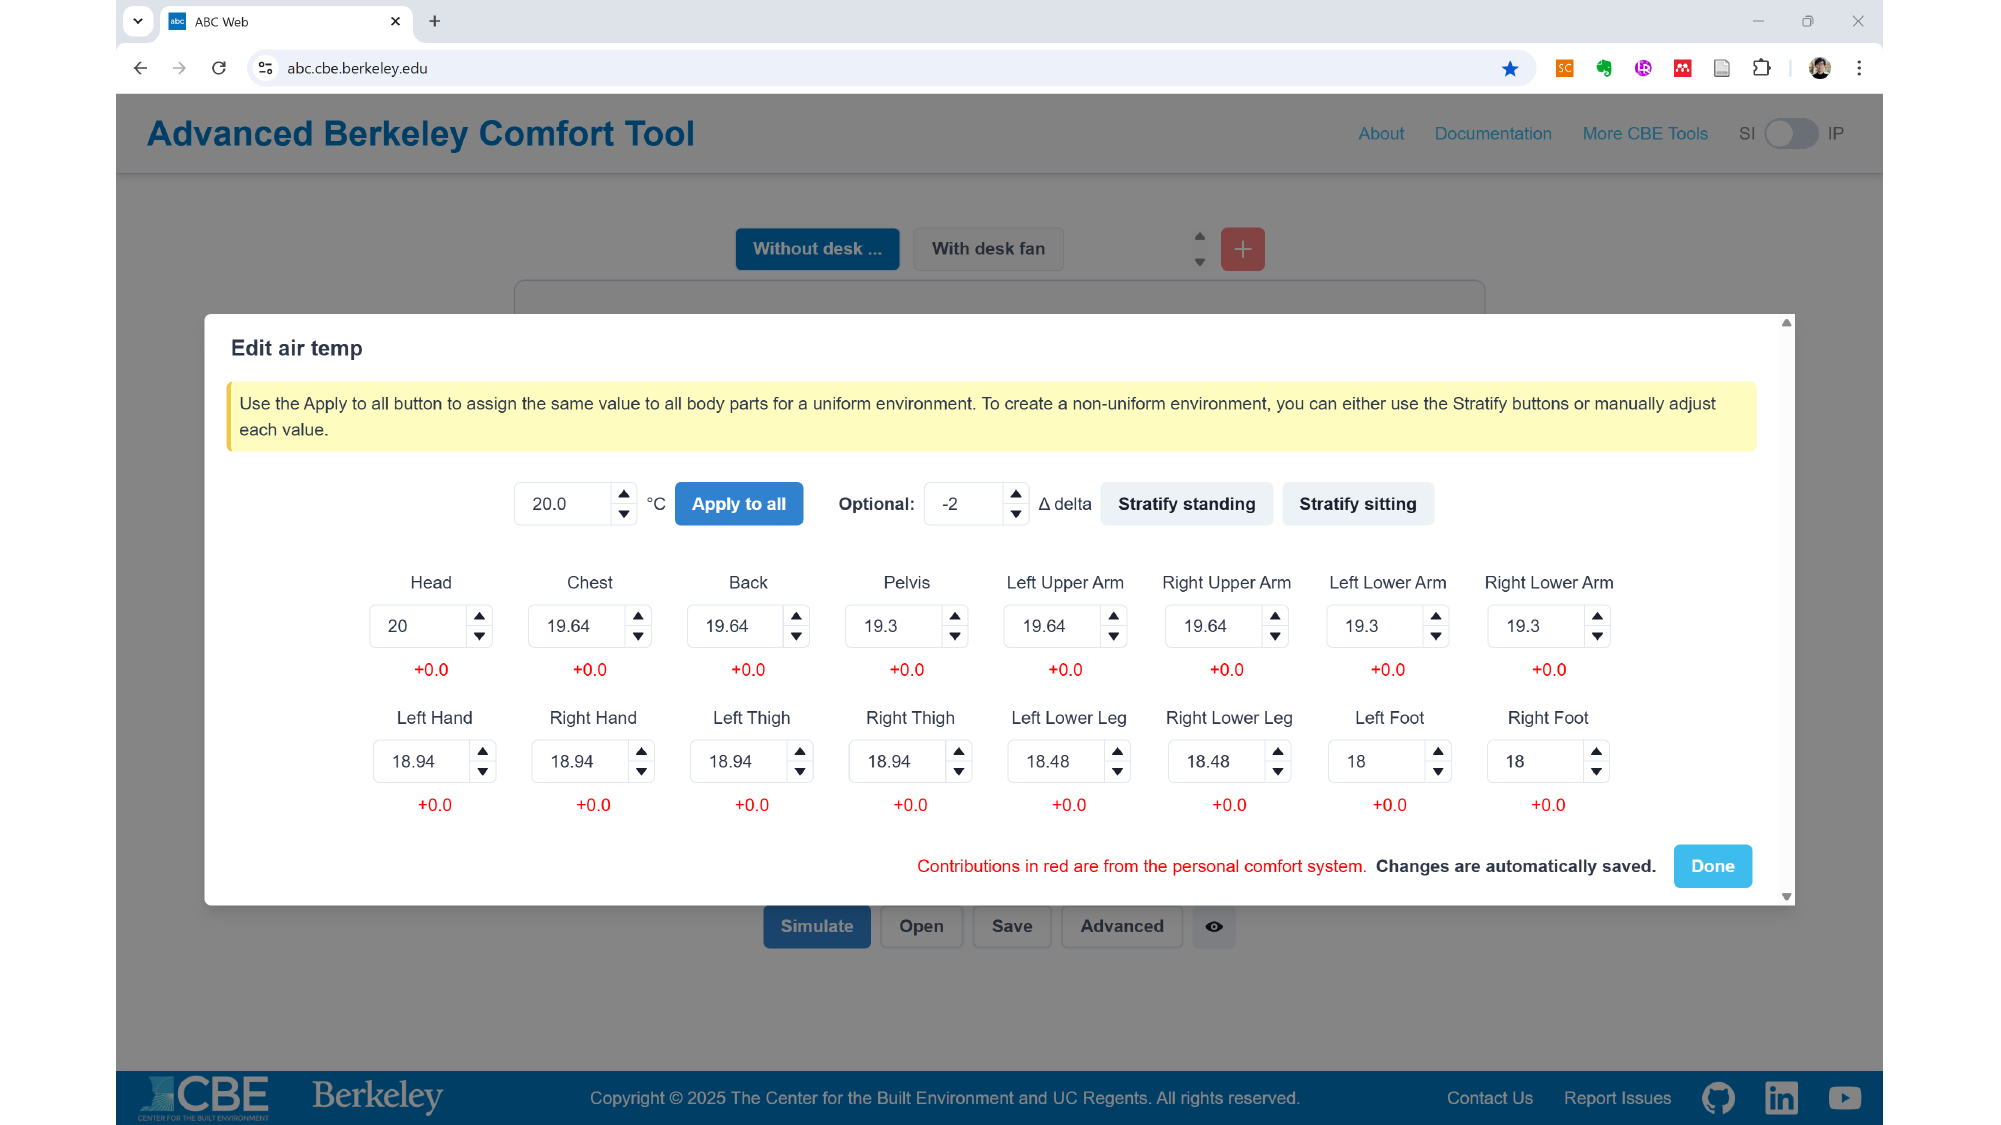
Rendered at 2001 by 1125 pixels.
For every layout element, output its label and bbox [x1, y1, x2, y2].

picture [116, 0, 1884, 1125]
